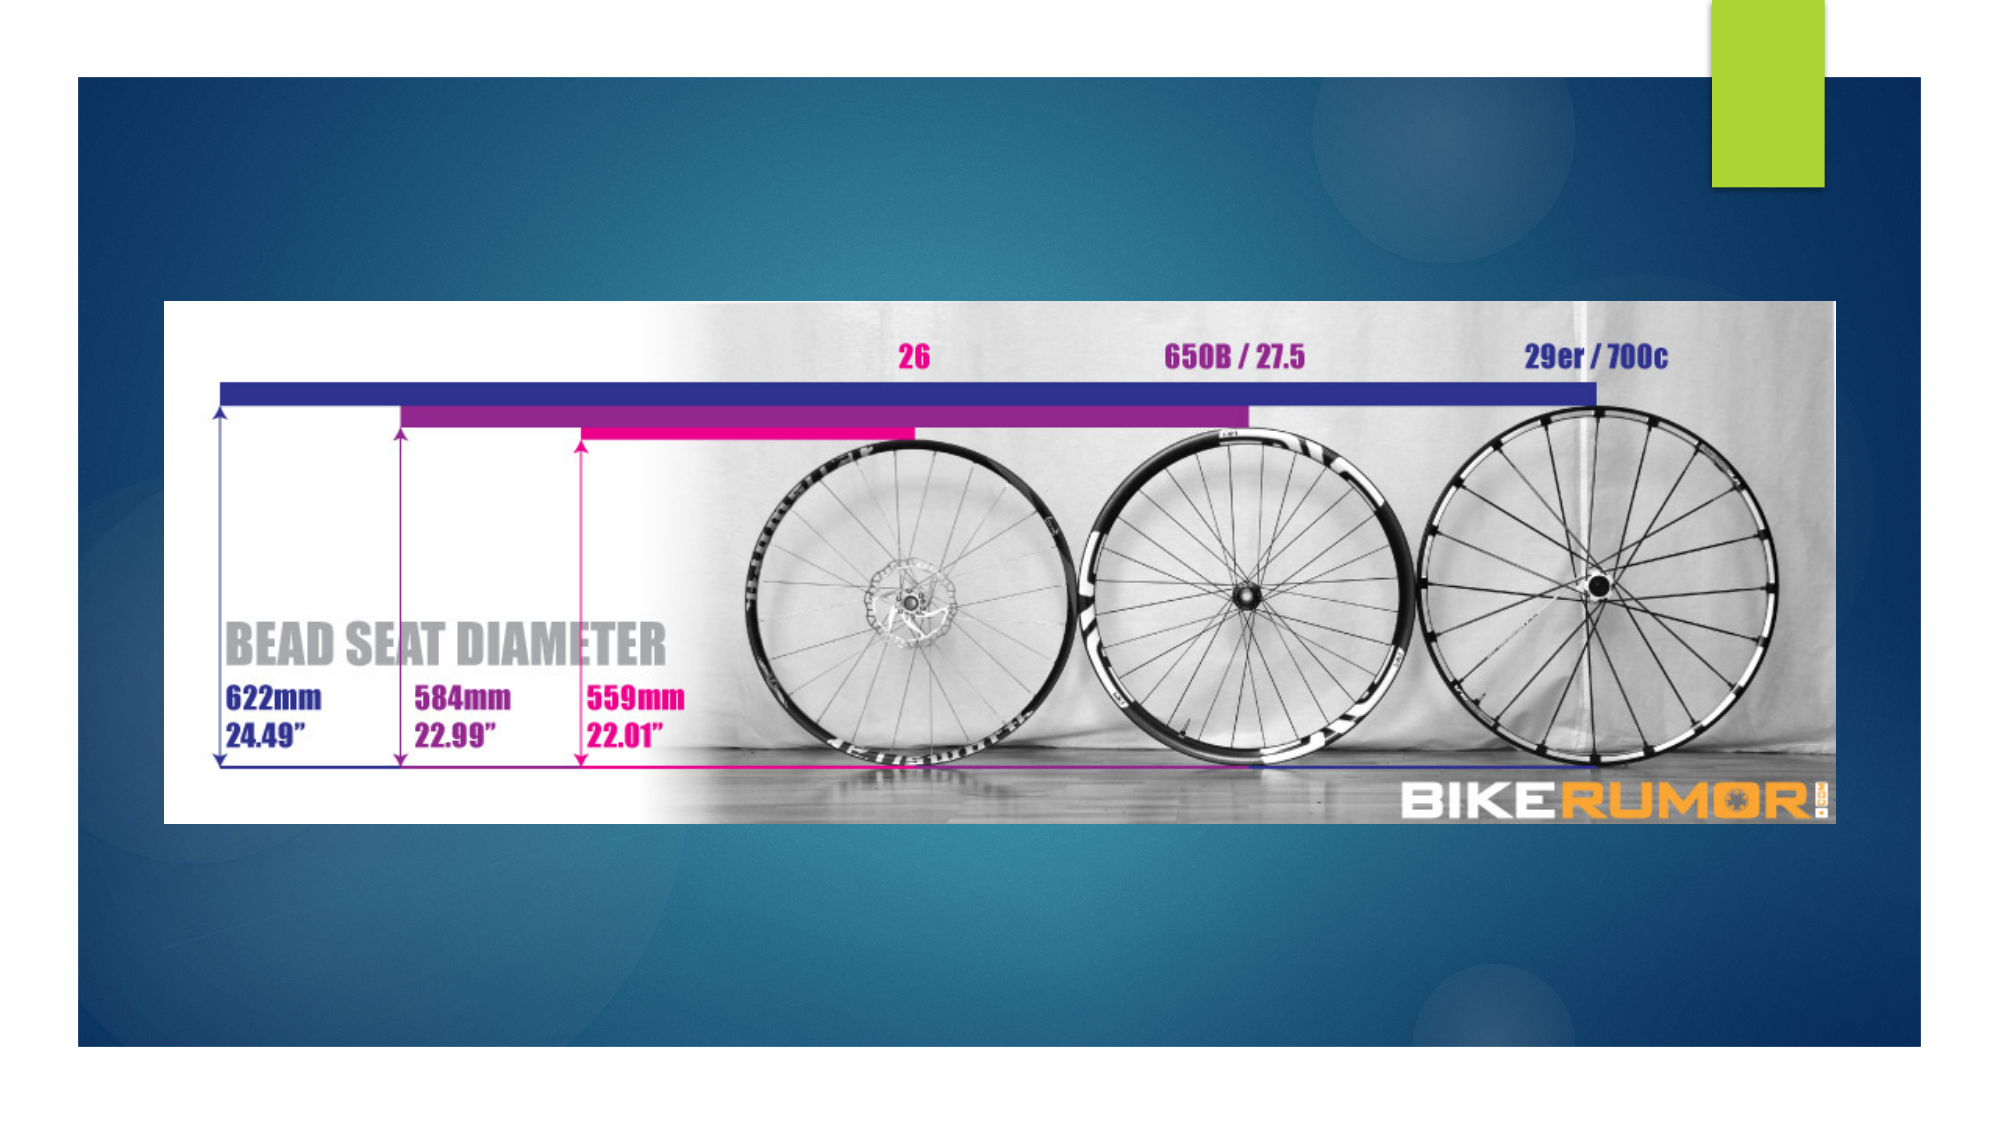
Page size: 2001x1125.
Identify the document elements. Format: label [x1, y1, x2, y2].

picture [163, 301, 1837, 824]
